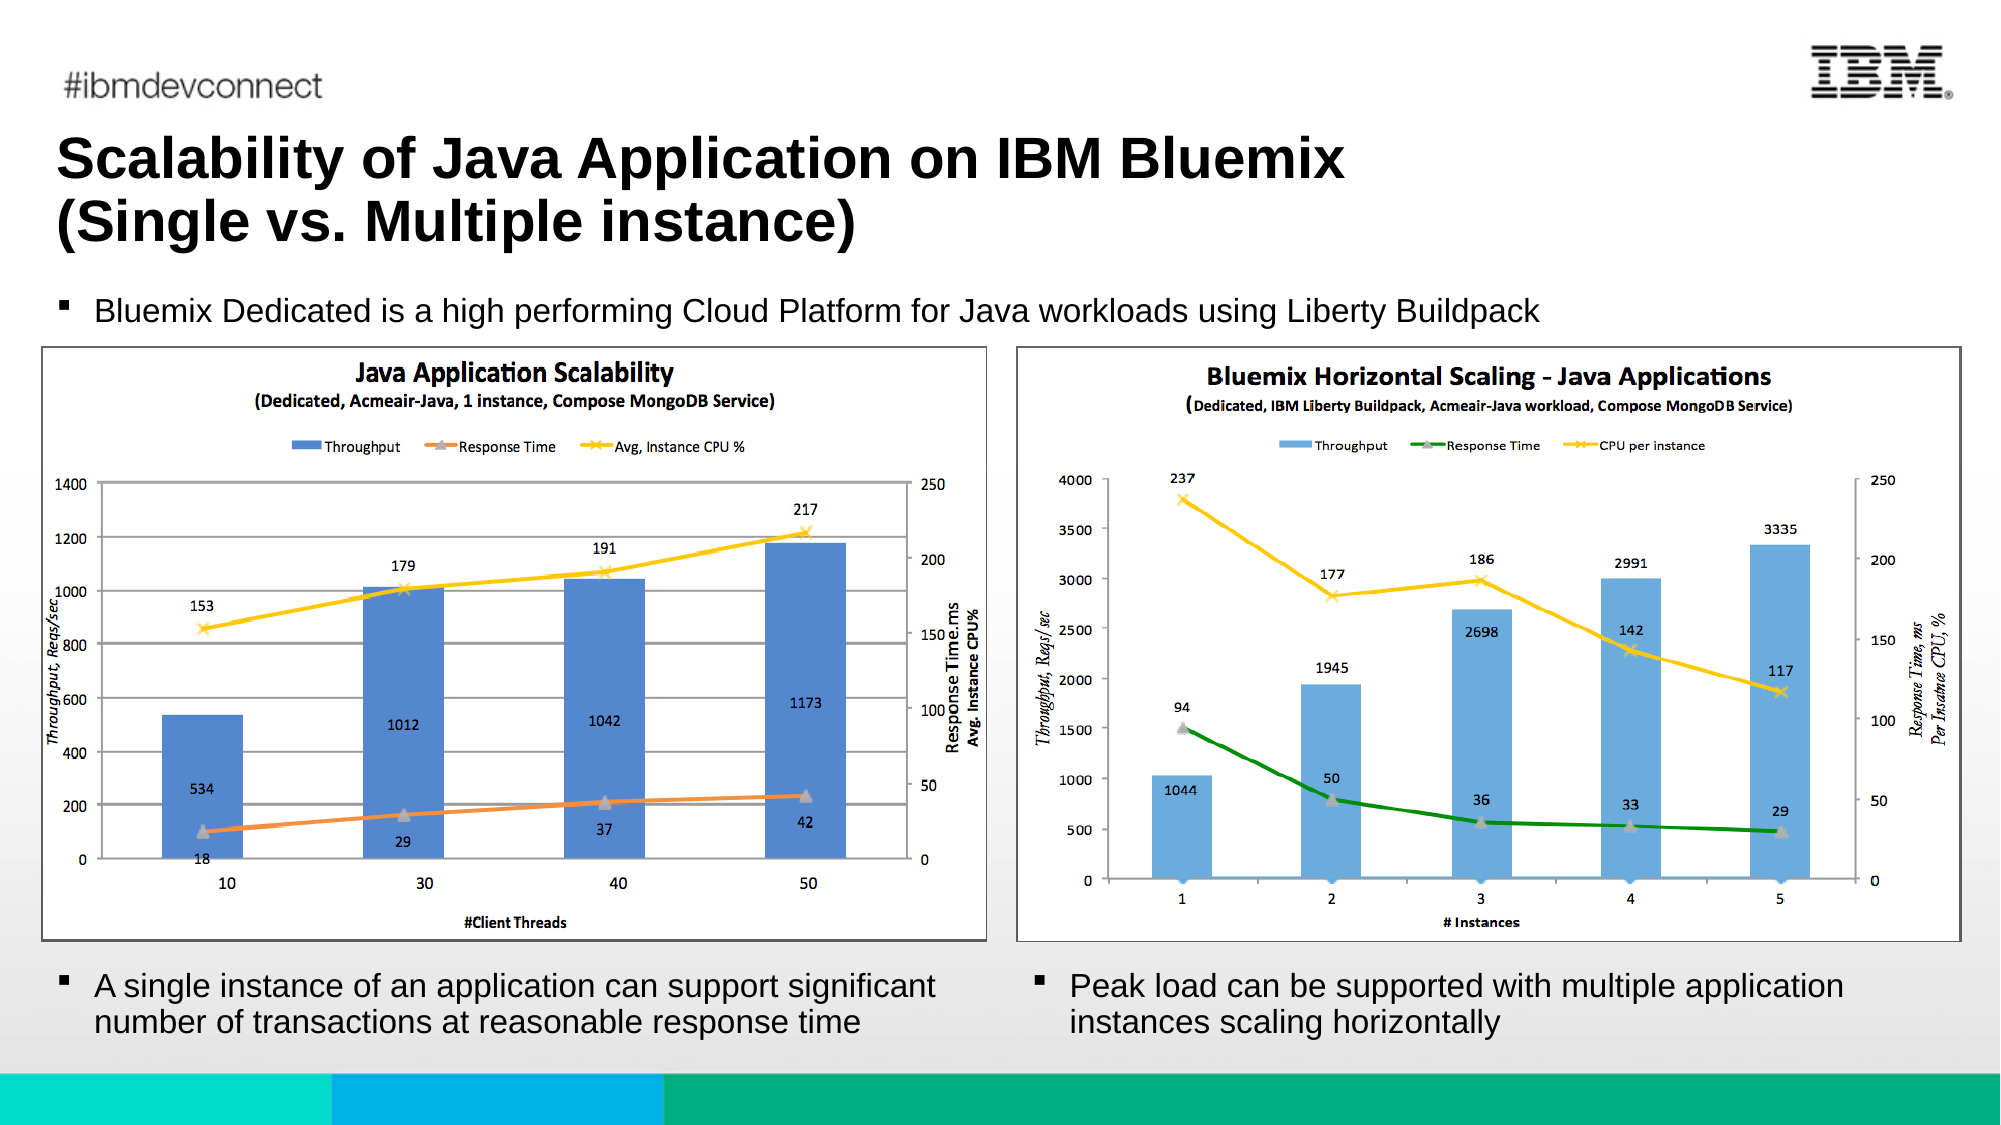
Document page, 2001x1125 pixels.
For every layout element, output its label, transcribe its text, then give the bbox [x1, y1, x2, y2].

picture [0, 0, 2000, 1125]
text_box Bluemix Dedicated is a high performing Cloud Platform for Java workloads using Liberty Buildpack [41, 286, 1953, 346]
list A single instance of an application can support significant number of transactions at reasonable response time [41, 961, 987, 1072]
text_box Peak load can be supported with multiple application instances scaling horizontally [1016, 961, 1962, 1072]
title Scalability of Java Application on IBM Bluemix (Single vs. Multiple instance) [41, 117, 1953, 266]
